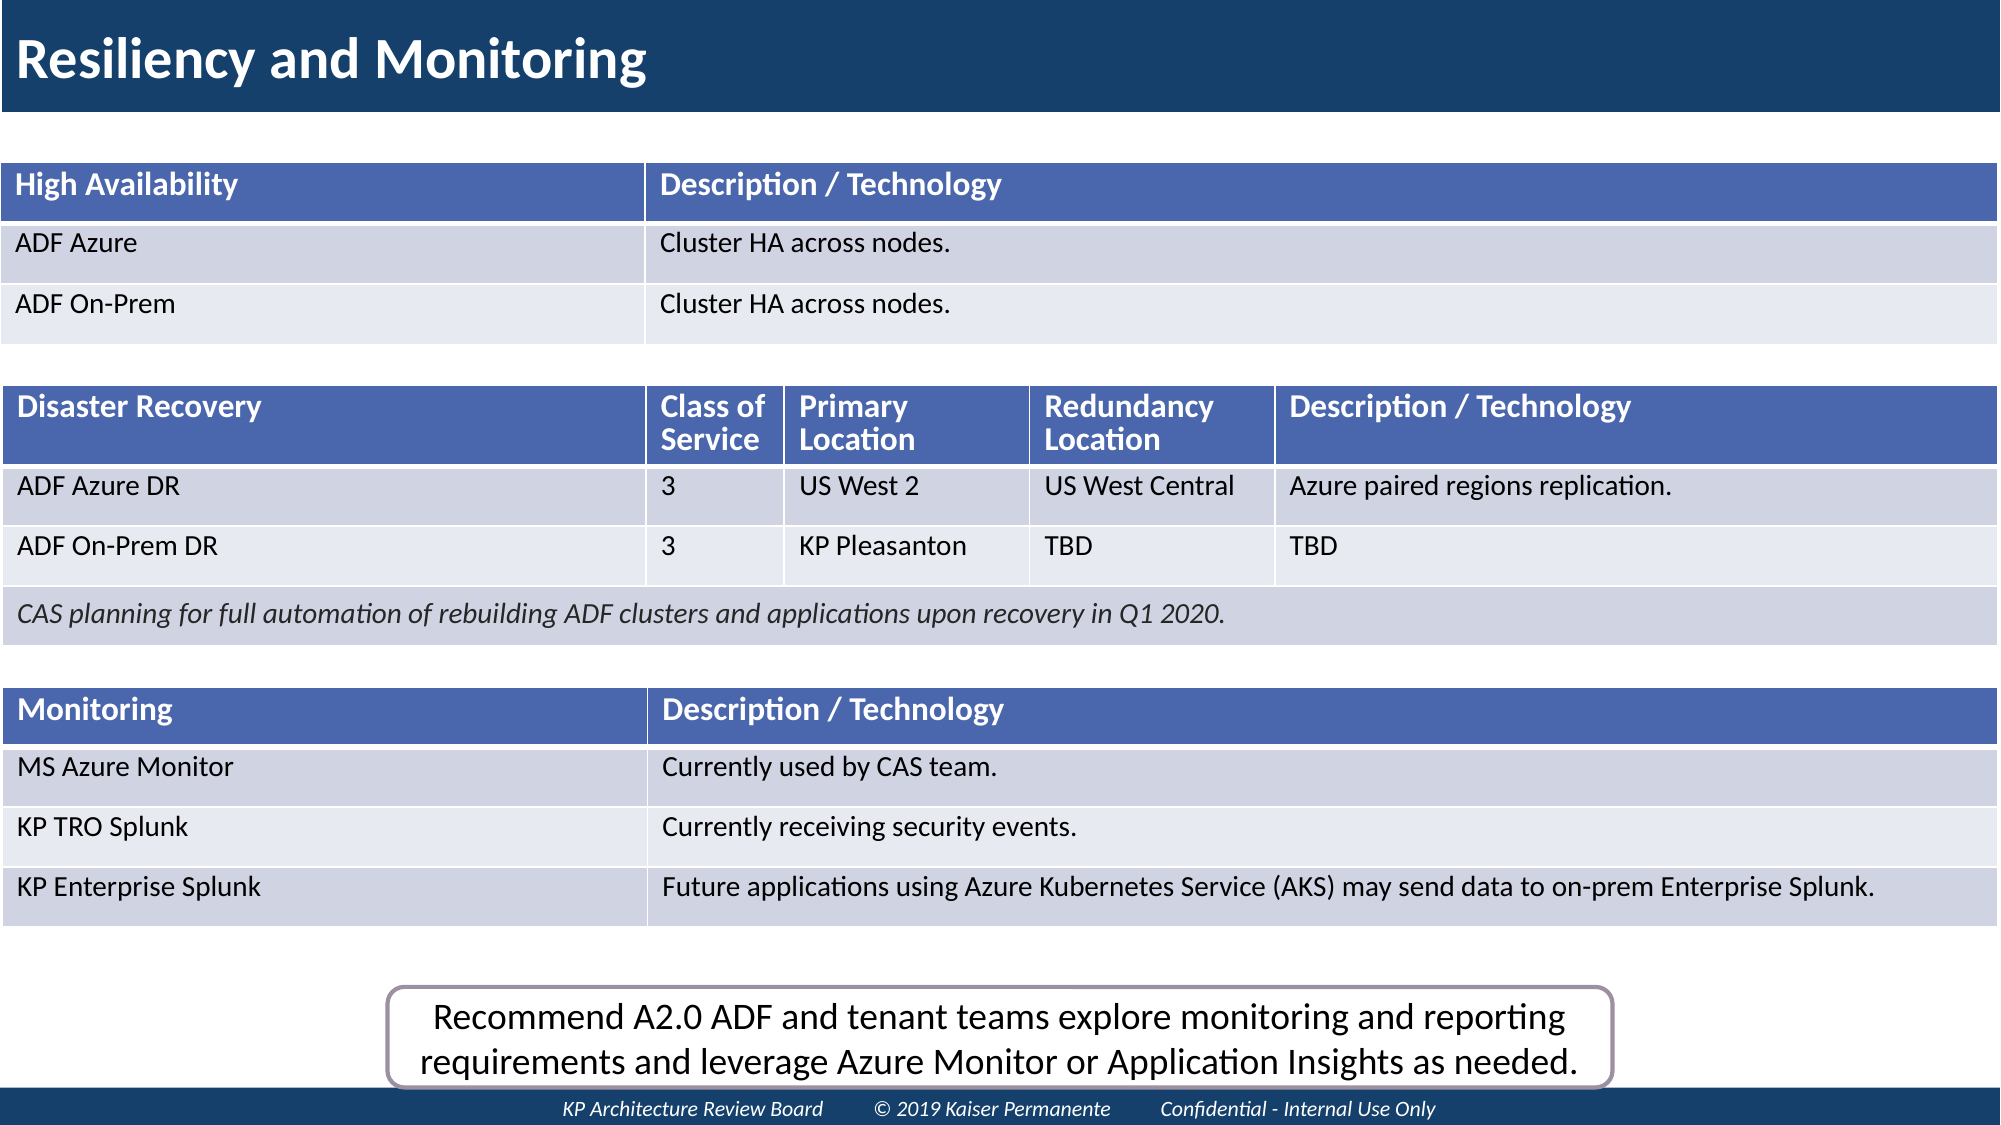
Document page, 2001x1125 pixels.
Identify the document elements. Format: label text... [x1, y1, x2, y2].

table_header Primary Location [785, 386, 1029, 464]
table_cell ADF Azure [1, 226, 644, 283]
table_cell Currently used by CAS team. [648, 750, 1997, 806]
title Resiliency and Monitoring [2, 0, 2000, 112]
table_header Redundancy Location [1030, 386, 1274, 464]
table_cell 3 [647, 469, 783, 525]
table_cell US West Central [1030, 469, 1274, 525]
table_cell Cluster HA across nodes. [646, 226, 1997, 283]
table_cell US West 2 [785, 469, 1029, 525]
table_cell Azure paired regions replication. [1276, 469, 1997, 525]
table_header Description / Technology [646, 163, 1997, 221]
footer KP Architecture Review Board © 2019 Kaiser Permanente Confidential - Internal Use Only [0, 1087, 2000, 1125]
table_cell MS Azure Monitor [3, 750, 647, 806]
table_cell CAS planning for full automation of rebuilding ADF clusters and applications upon recovery in Q1 2020. [3, 587, 1997, 645]
table_header Description / Technology [648, 688, 1997, 744]
table_header Monitoring [3, 688, 647, 744]
table_header Description / Technology [1276, 386, 1997, 464]
table_header Disaster Recovery [3, 386, 645, 464]
table_cell ADF On-Prem [1, 285, 644, 344]
table_cell KP TRO Splunk [3, 808, 647, 866]
table_header High Availability [1, 163, 644, 221]
table_header Class of Service [647, 386, 783, 464]
table_cell TBD [1030, 527, 1274, 585]
table_cell Future applications using Azure Kubernetes Service (AKS) may send data to on-prem Enterprise Splunk. [648, 868, 1997, 926]
table_cell ADF On-Prem DR [3, 527, 645, 585]
table_cell 3 [647, 527, 783, 585]
table_cell TBD [1276, 527, 1997, 585]
table_cell KP Enterprise Splunk [3, 868, 647, 926]
table_cell Currently receiving security events. [648, 808, 1997, 866]
table_cell KP Pleasanton [785, 527, 1029, 585]
text_box Recommend A2.0 ADF and tenant teams explore monitoring and reporting requirements and leverage Azure Monitor or Application Insights as needed. [385, 984, 1615, 1090]
table_cell Cluster HA across nodes. [646, 285, 1997, 344]
table_cell ADF Azure DR [3, 469, 645, 525]
